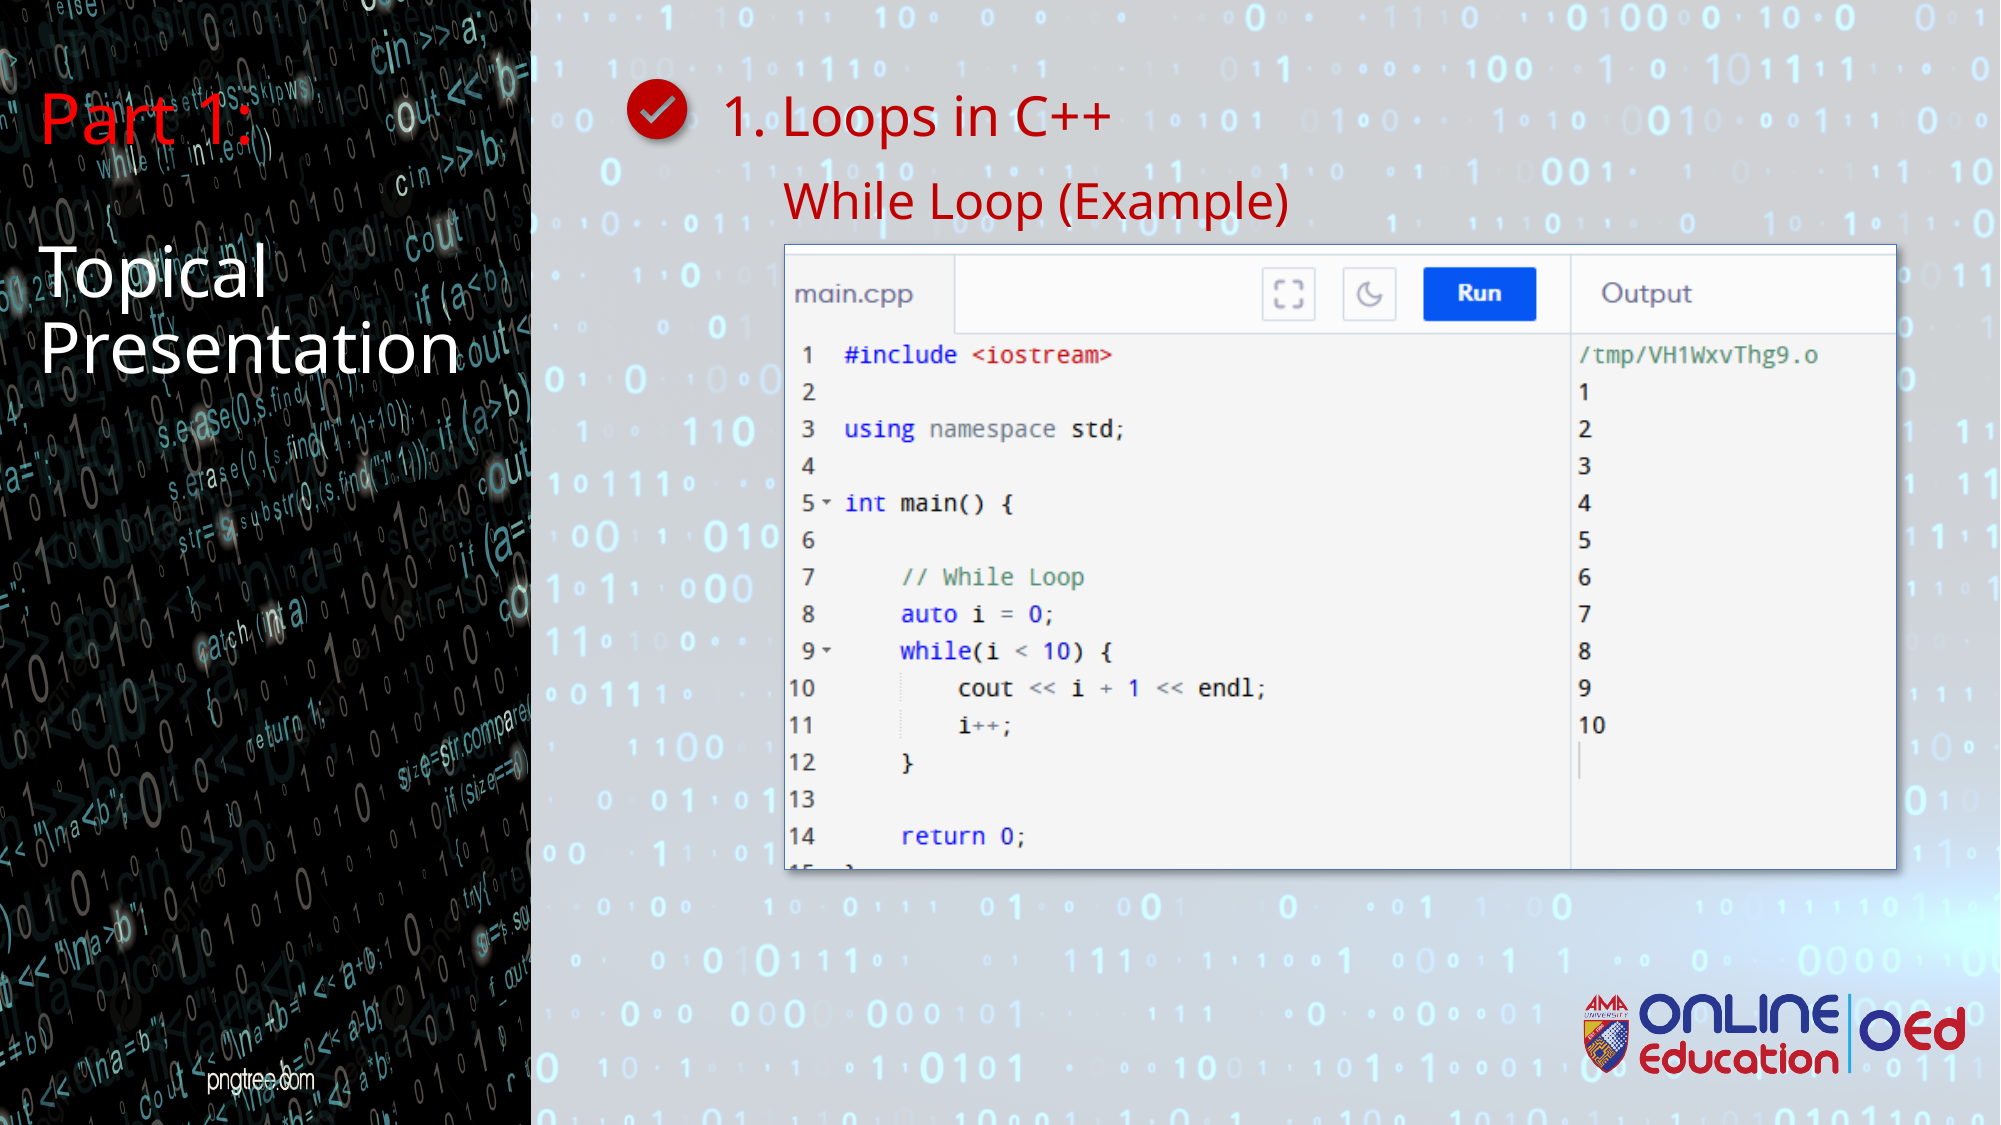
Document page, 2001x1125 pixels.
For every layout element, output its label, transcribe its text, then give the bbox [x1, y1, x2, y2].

picture [0, 0, 531, 1125]
picture [1573, 976, 1978, 1093]
text_box While Loop (Example) [768, 162, 1821, 239]
picture [619, 71, 695, 147]
picture [784, 244, 1897, 870]
text_box 1. Loops in C++ [706, 81, 1604, 157]
